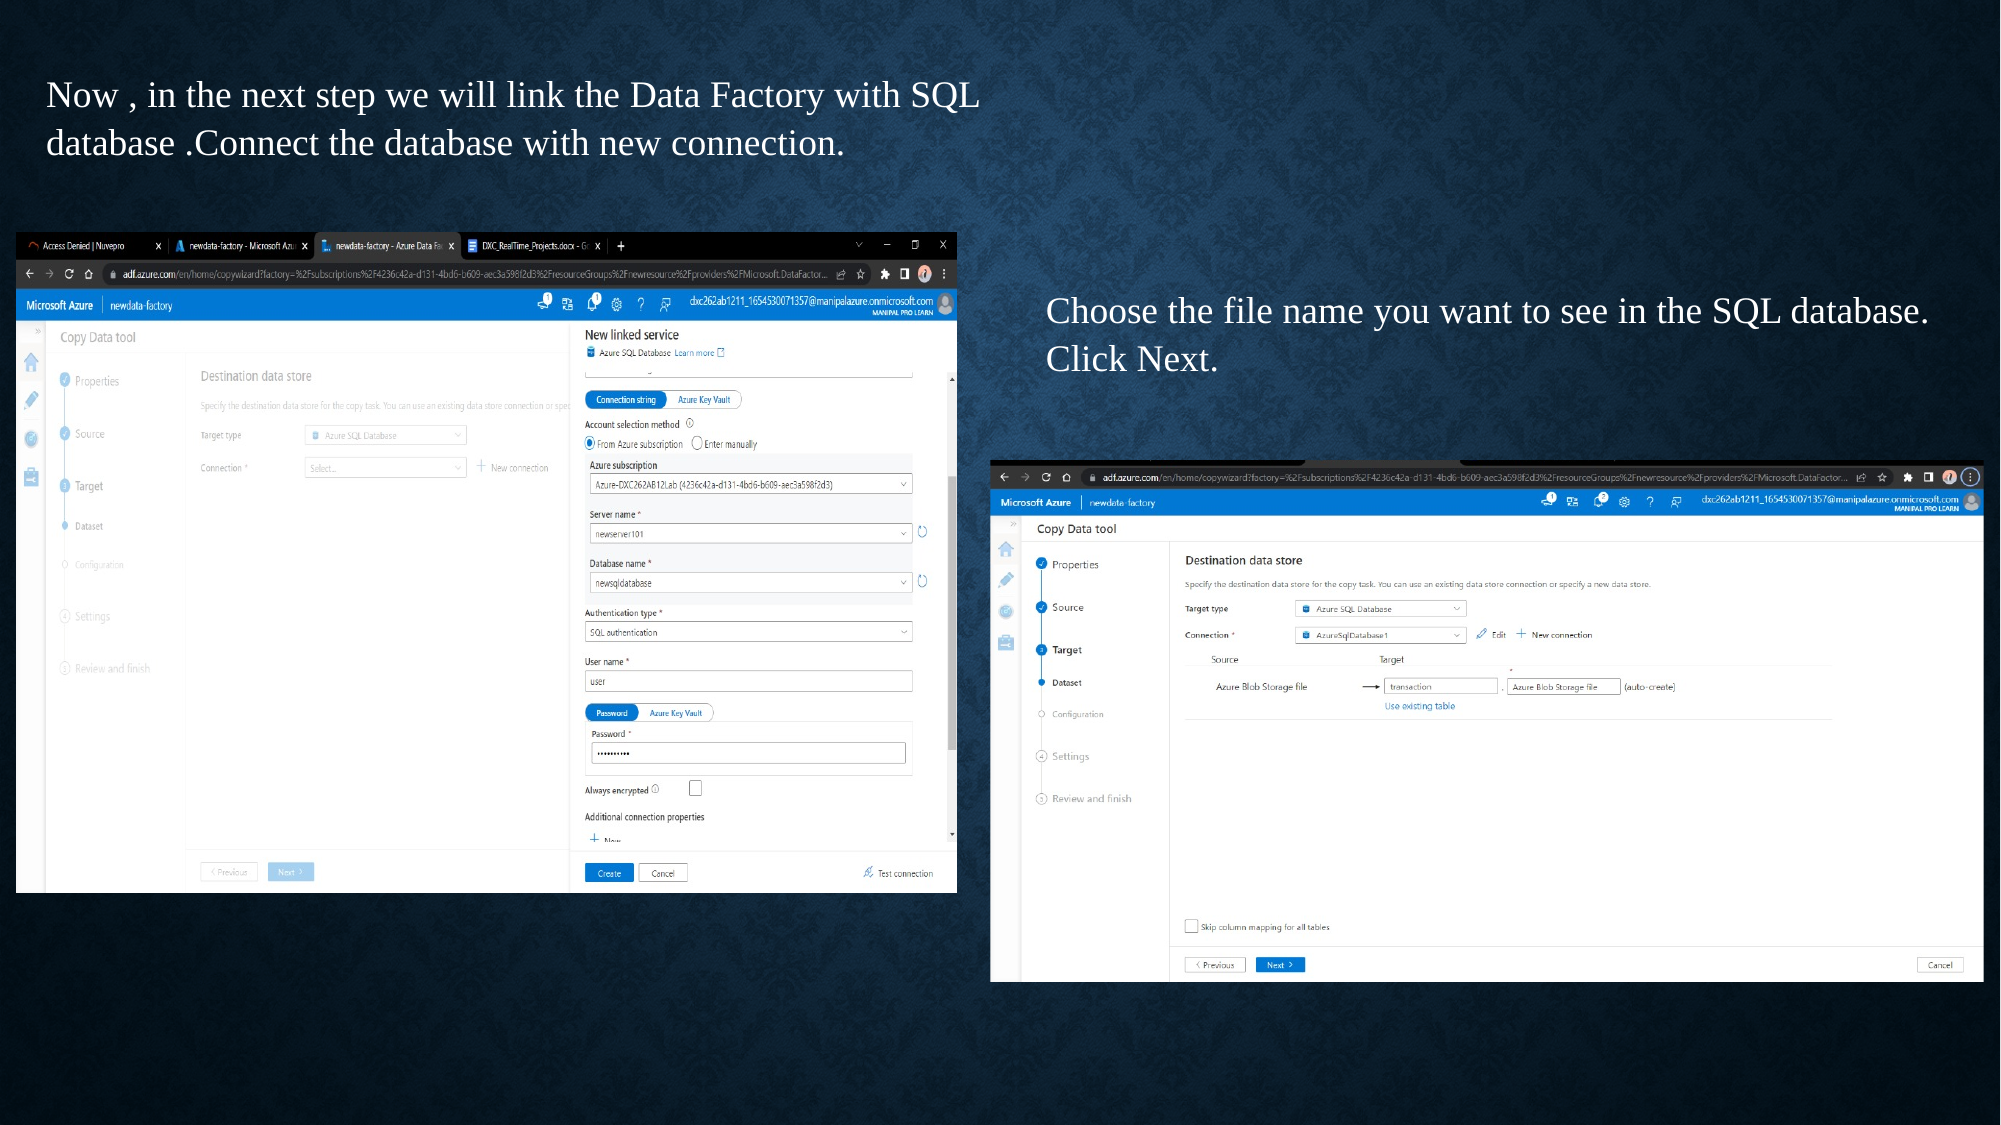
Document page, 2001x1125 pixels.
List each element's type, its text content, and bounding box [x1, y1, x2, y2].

picture [989, 459, 1985, 983]
text_box Now , in the next step we will link the Data Factory with SQL database .Connect the database with new connection. [31, 59, 1031, 171]
text_box Choose the file name you want to see in the SQL database. Click Next. [1031, 275, 2000, 387]
picture [15, 231, 957, 894]
